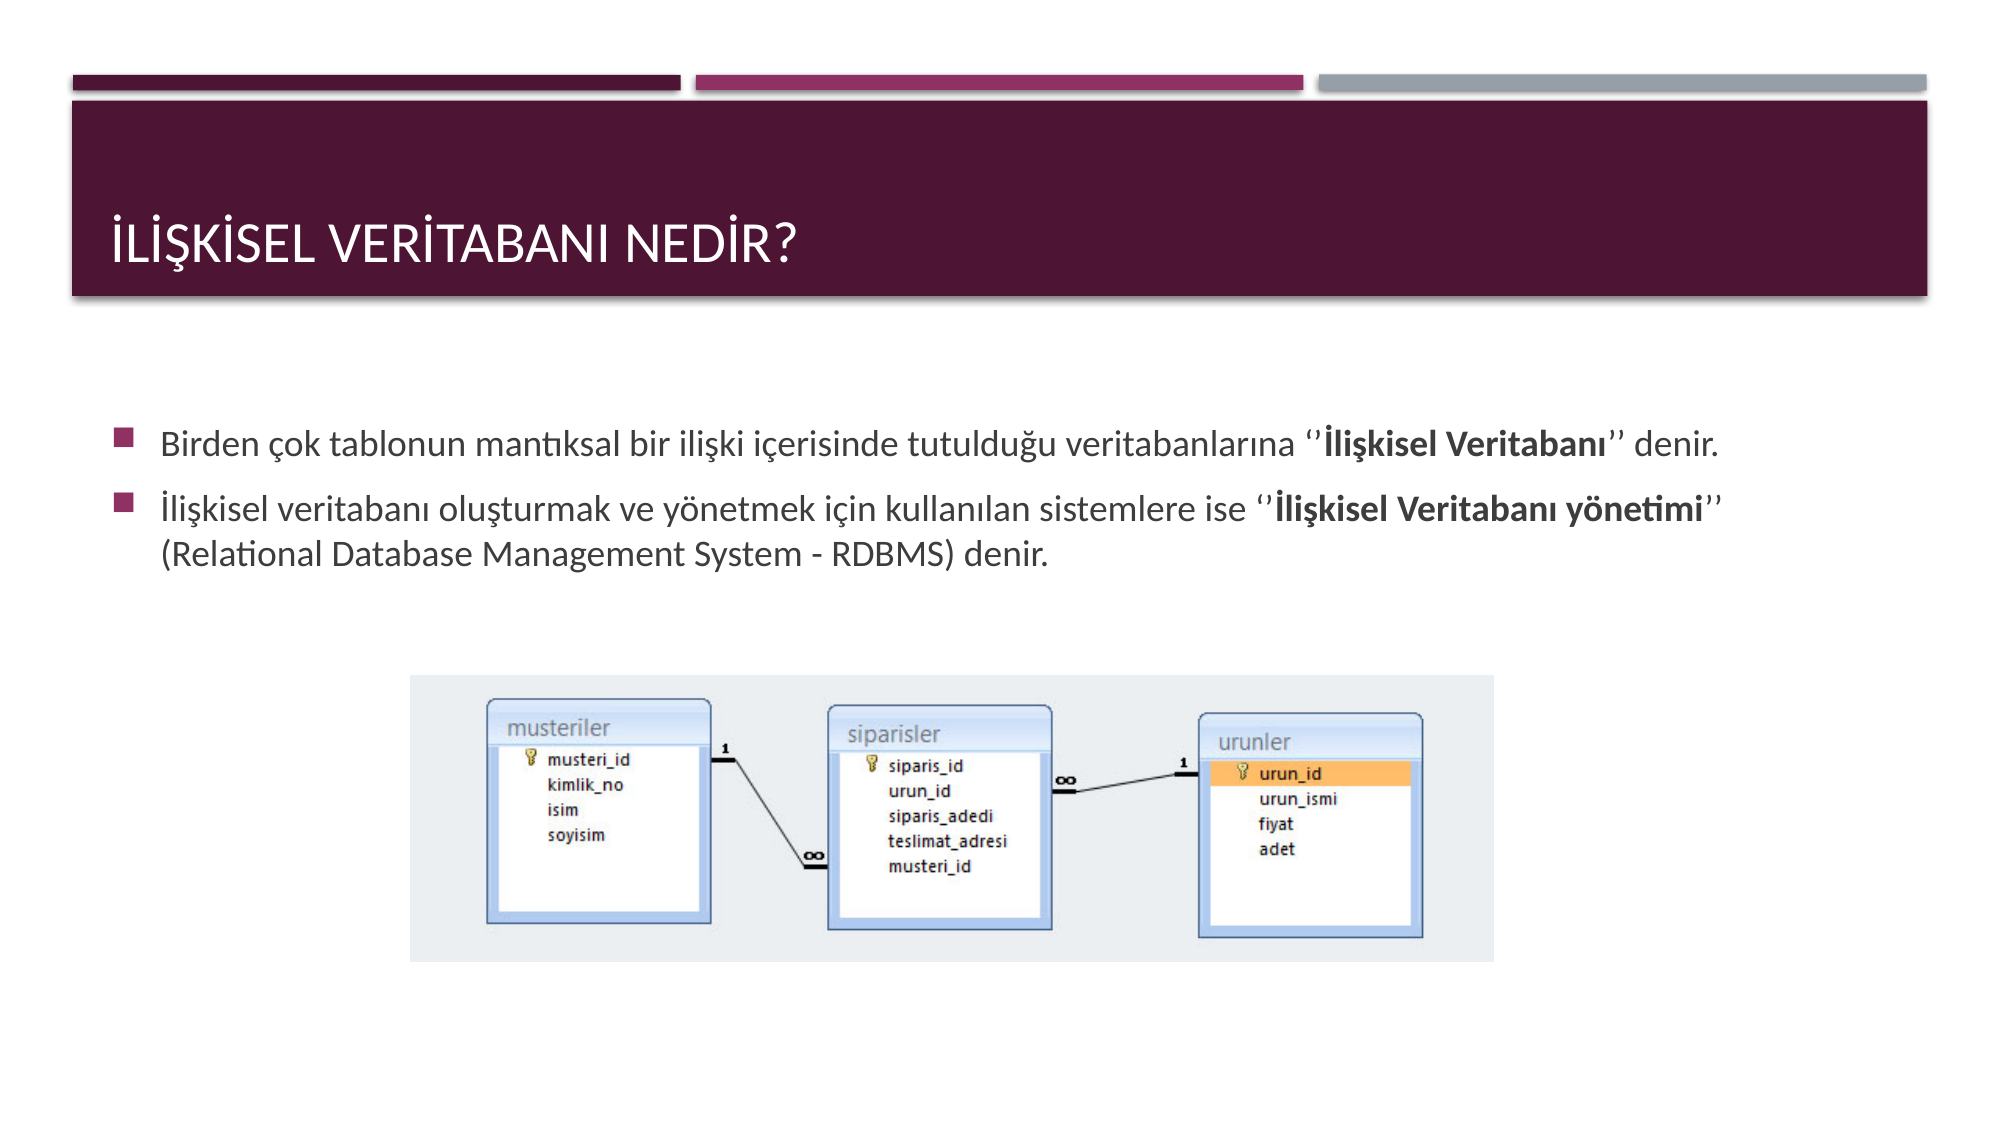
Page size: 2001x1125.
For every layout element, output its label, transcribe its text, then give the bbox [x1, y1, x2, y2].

list Birden çok tablonun mantıksal bir ilişki içerisinde tutulduğu veritabanlarına ‘’İlişkisel Veritabanı’’ denir. İlişkisel veritabanı oluşturmak ve yönetmek için kullanılan sistemlere ise ‘’İlişkisel Veritabanı yönetimi’’ (Relational Database Management System - RDBMS) denir. [95, 357, 1905, 962]
title İlişkisel veritabanı nedir? [95, 115, 1905, 282]
picture [409, 674, 1494, 962]
